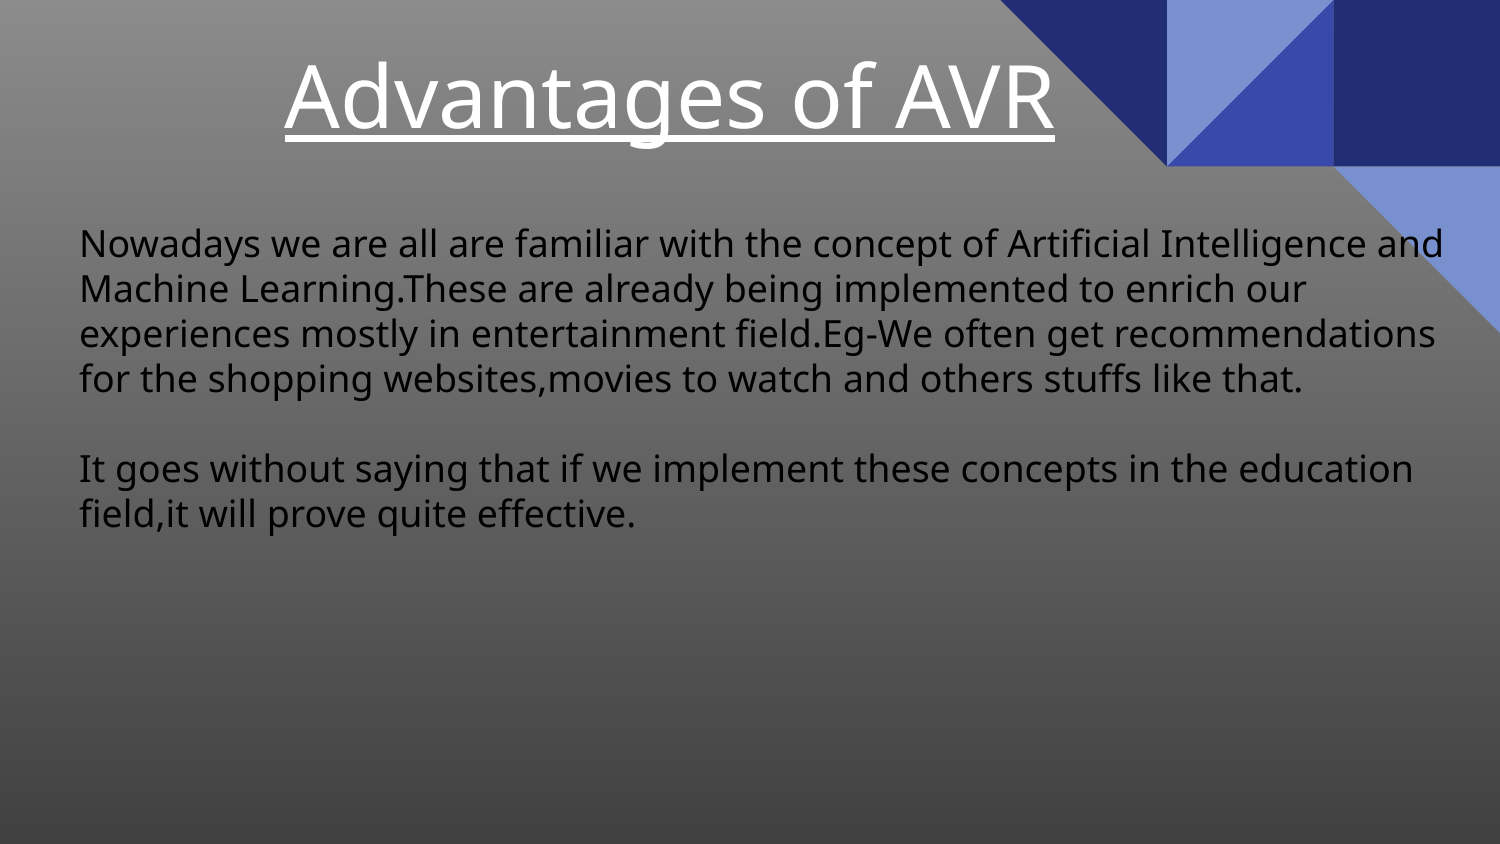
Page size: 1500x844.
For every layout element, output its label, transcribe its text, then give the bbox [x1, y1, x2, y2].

text_box Advantages of AVR [269, 26, 1171, 176]
text_box Nowadays we are all are familiar with the concept of Artificial Intelligence and Machine Learning.These are already being implemented to enrich our experiences mostly in entertainment field.Eg-We often get recommendations for the shopping websites,movies to watch and others stuffs like that. It goes without saying that if we implement these concepts in the education field,it will prove quite effective. [64, 204, 1482, 833]
title [98, 72, 1447, 185]
